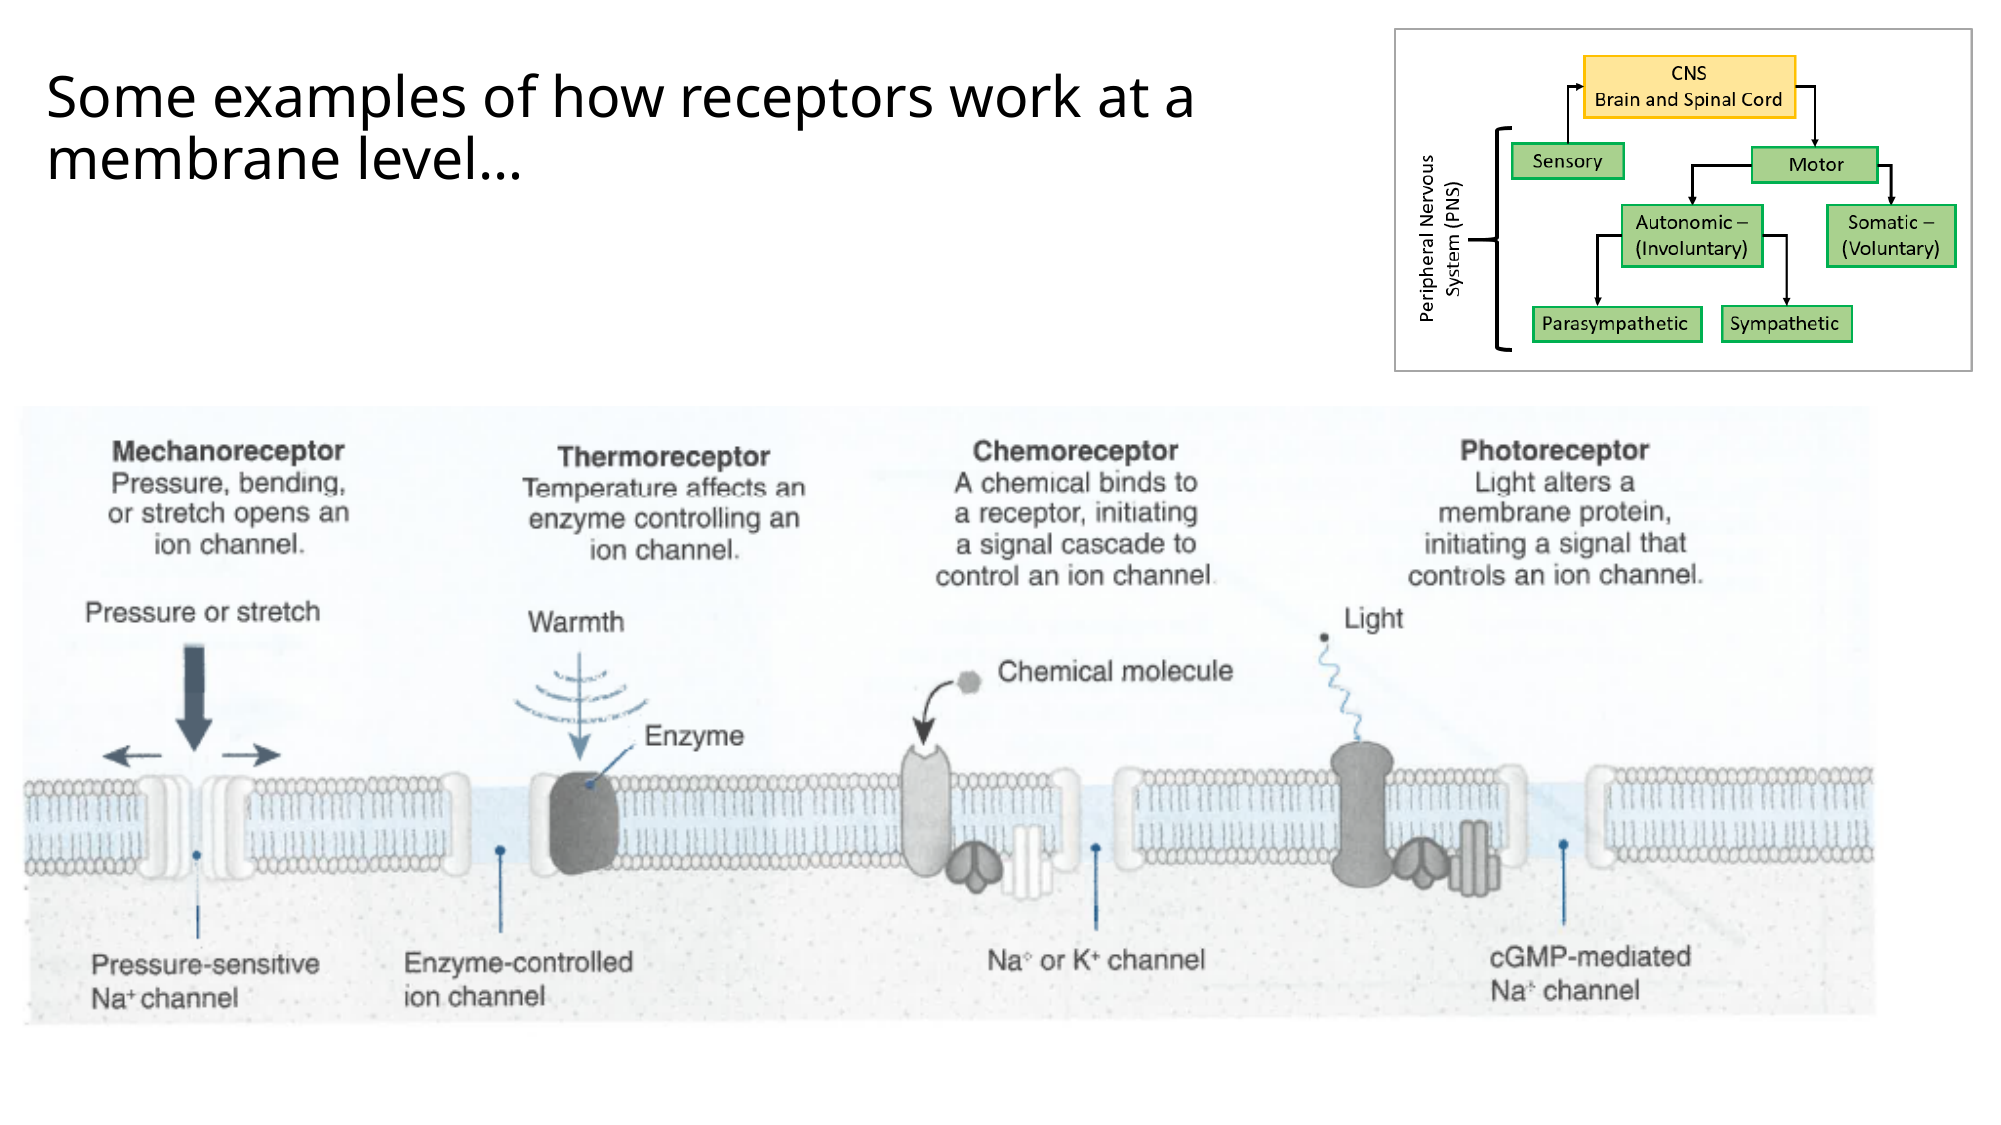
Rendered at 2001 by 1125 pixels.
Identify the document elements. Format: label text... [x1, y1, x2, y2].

title Some examples of how receptors work at a membrane level… [31, 59, 1227, 200]
picture [0, 406, 1887, 1037]
picture [1385, 19, 1980, 381]
